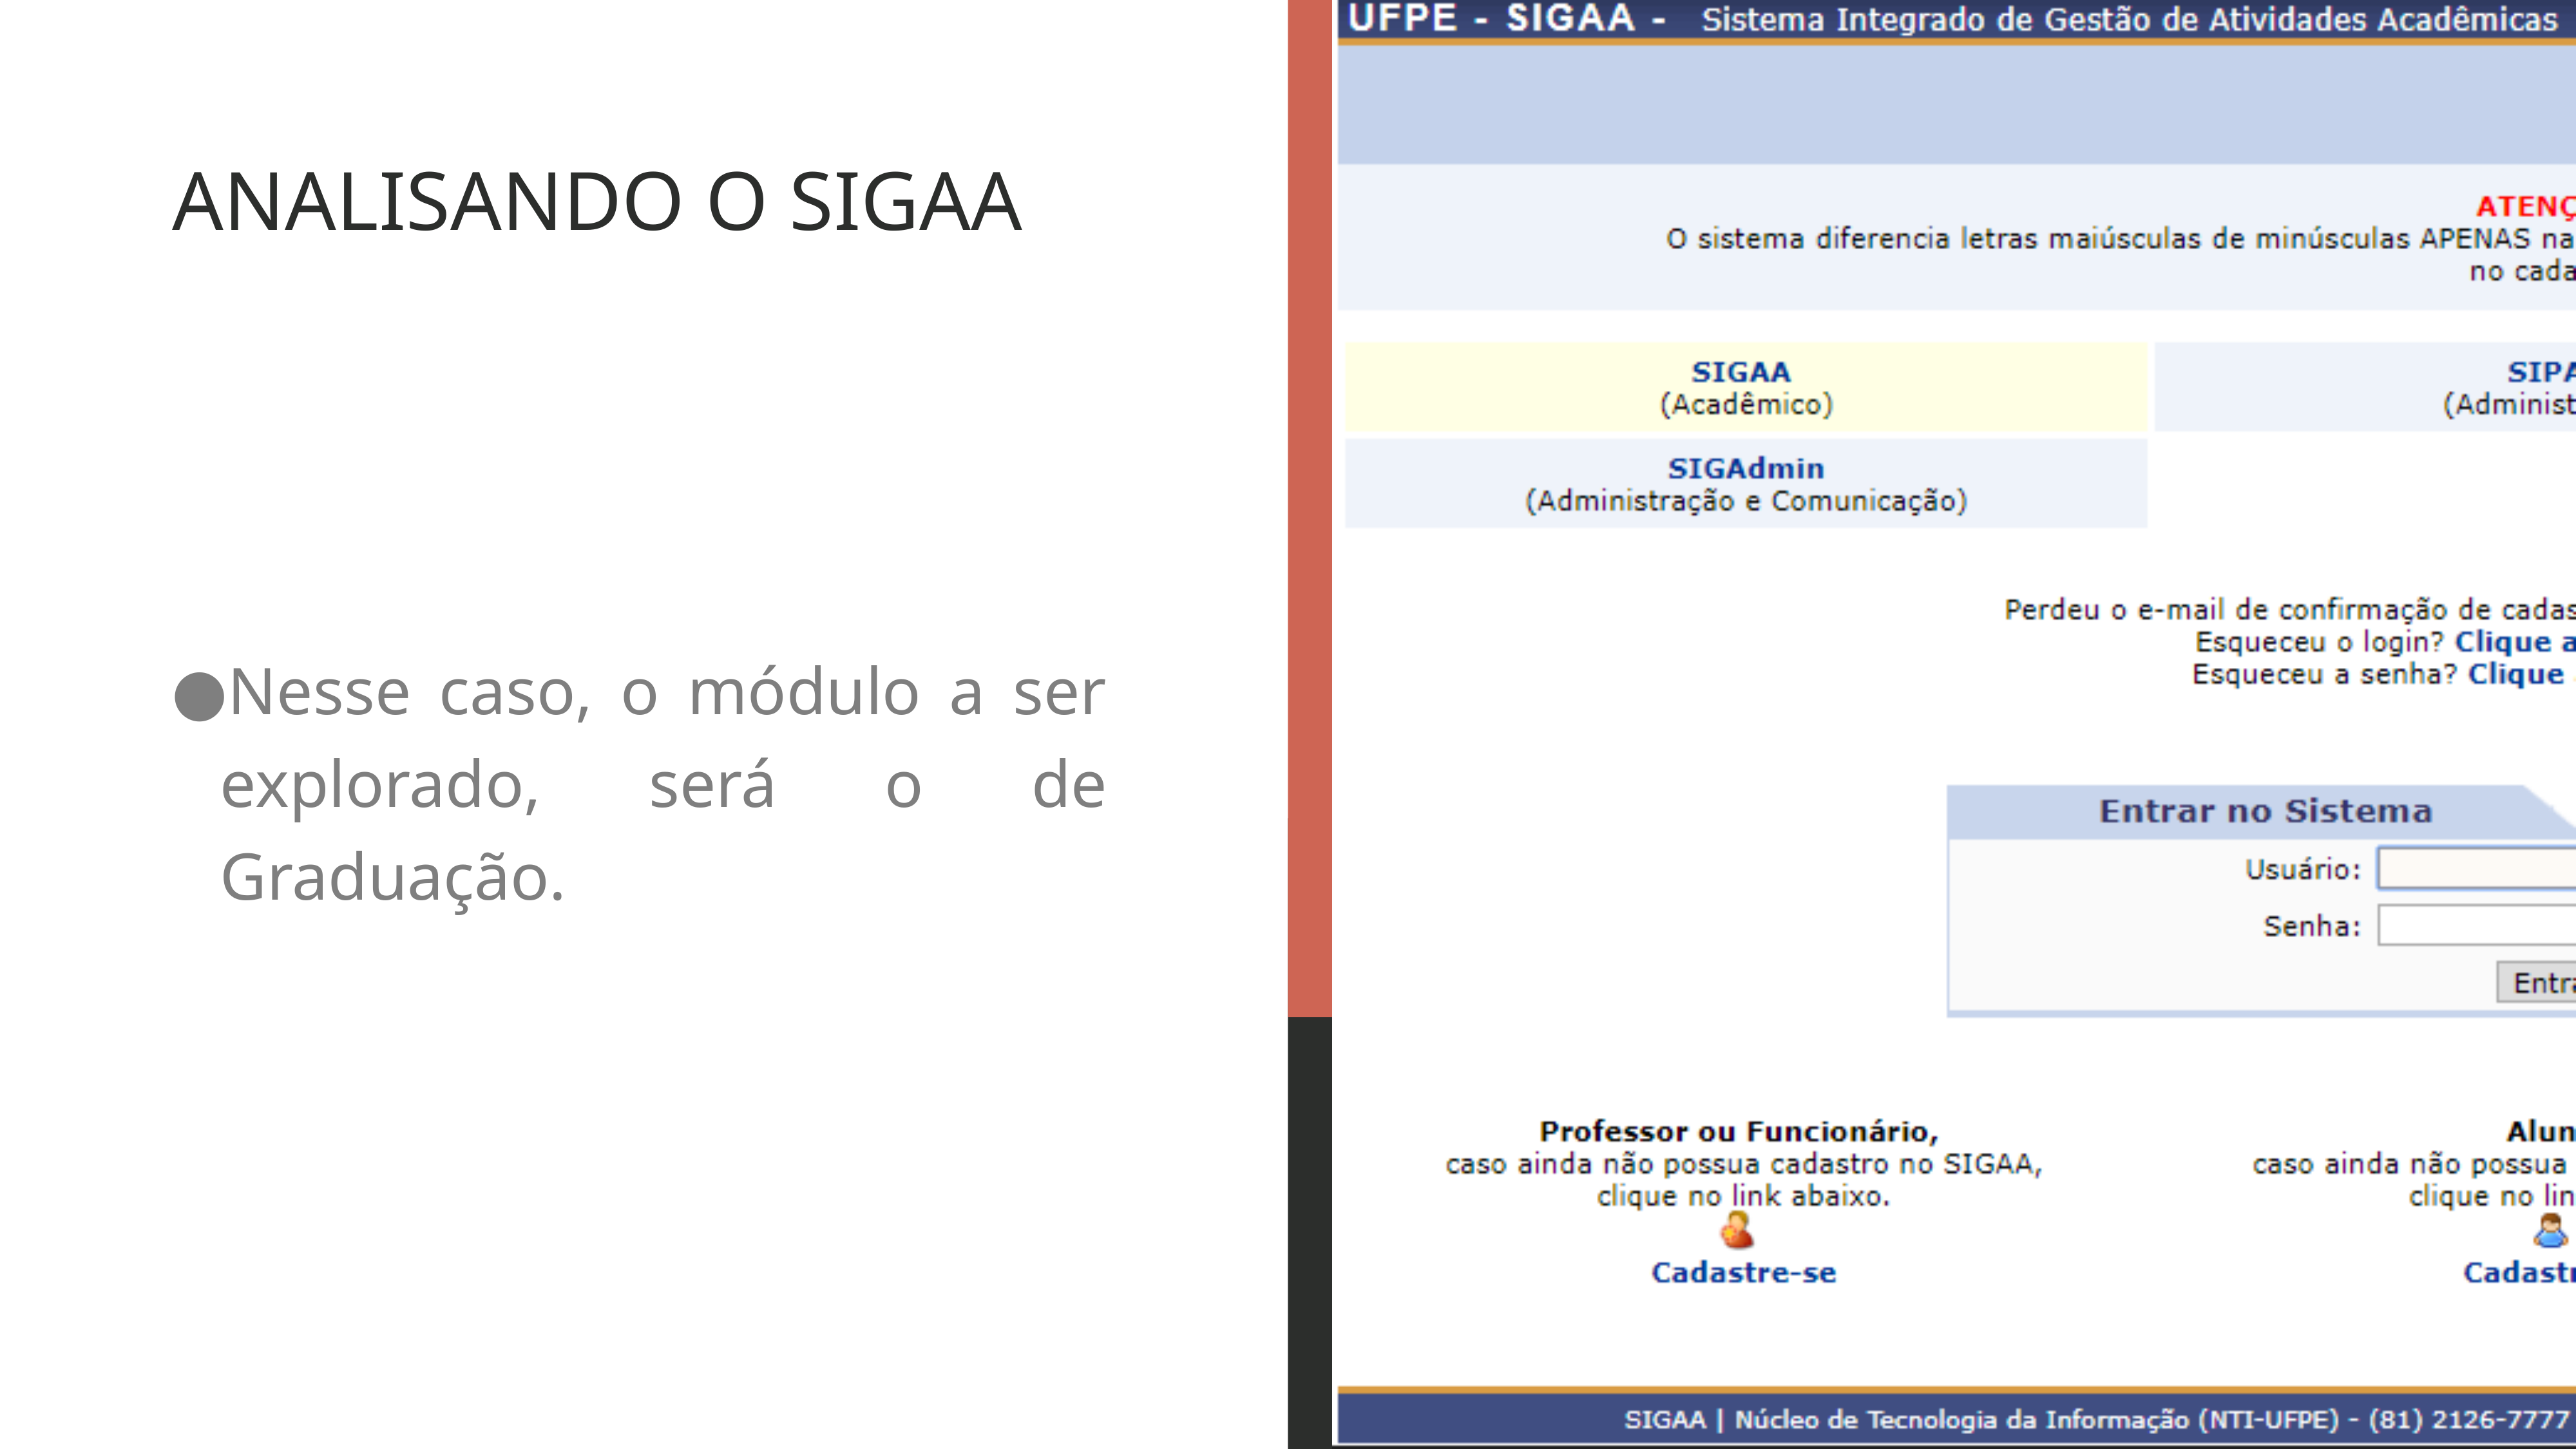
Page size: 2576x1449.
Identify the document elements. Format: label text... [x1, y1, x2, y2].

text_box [585, 702, 1327, 747]
text_box ANALISANDO O SIGAA [162, 144, 1125, 350]
picture [1331, 0, 2576, 1449]
text_box Nesse caso, o módulo a ser explorado, será o de Graduação. [149, 623, 1131, 920]
